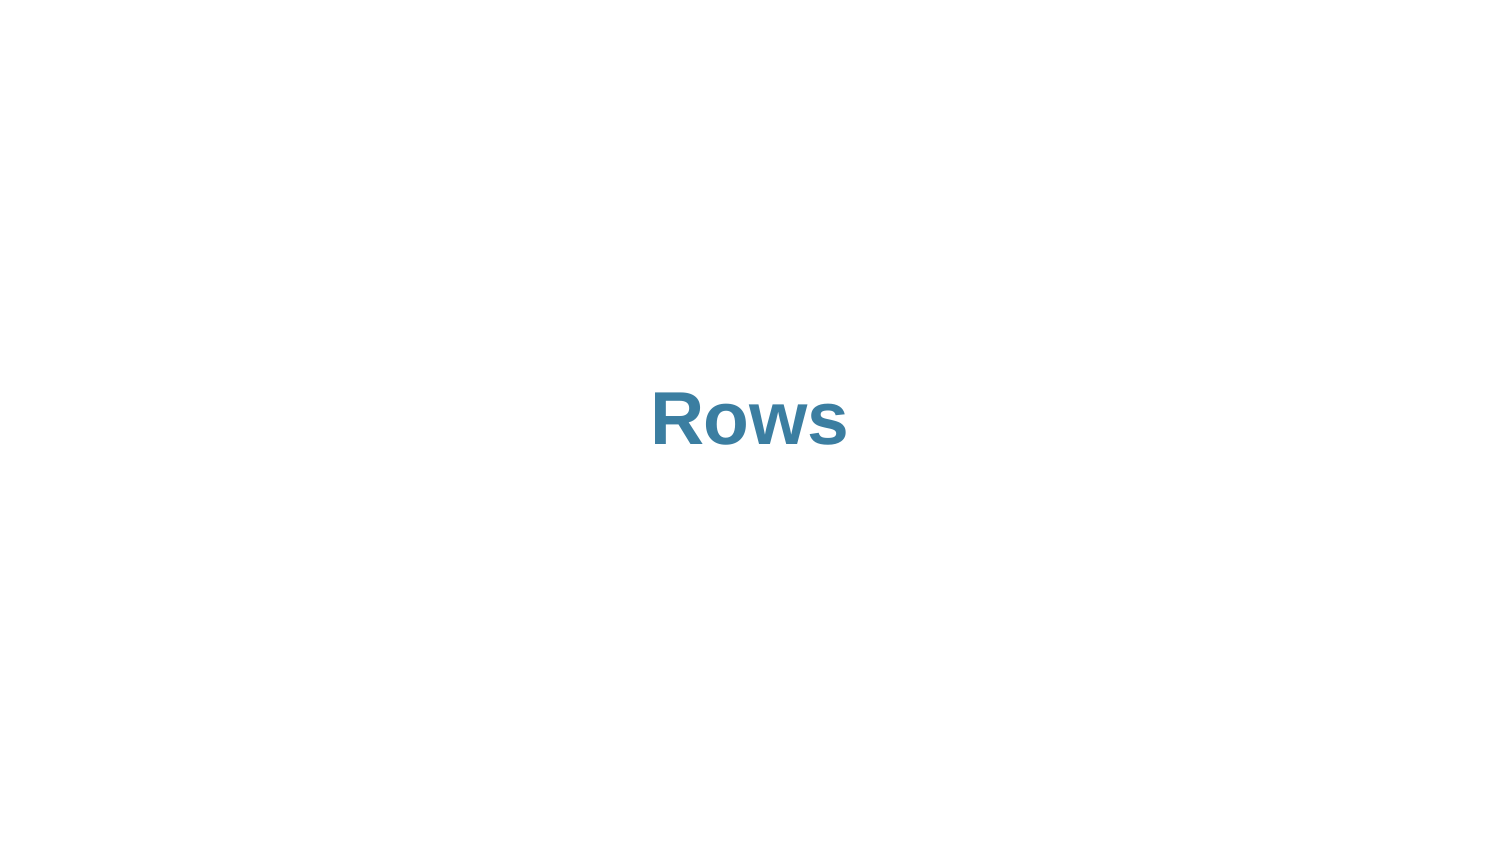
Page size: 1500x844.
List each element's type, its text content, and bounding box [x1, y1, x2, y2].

title Rows [647, 367, 852, 511]
